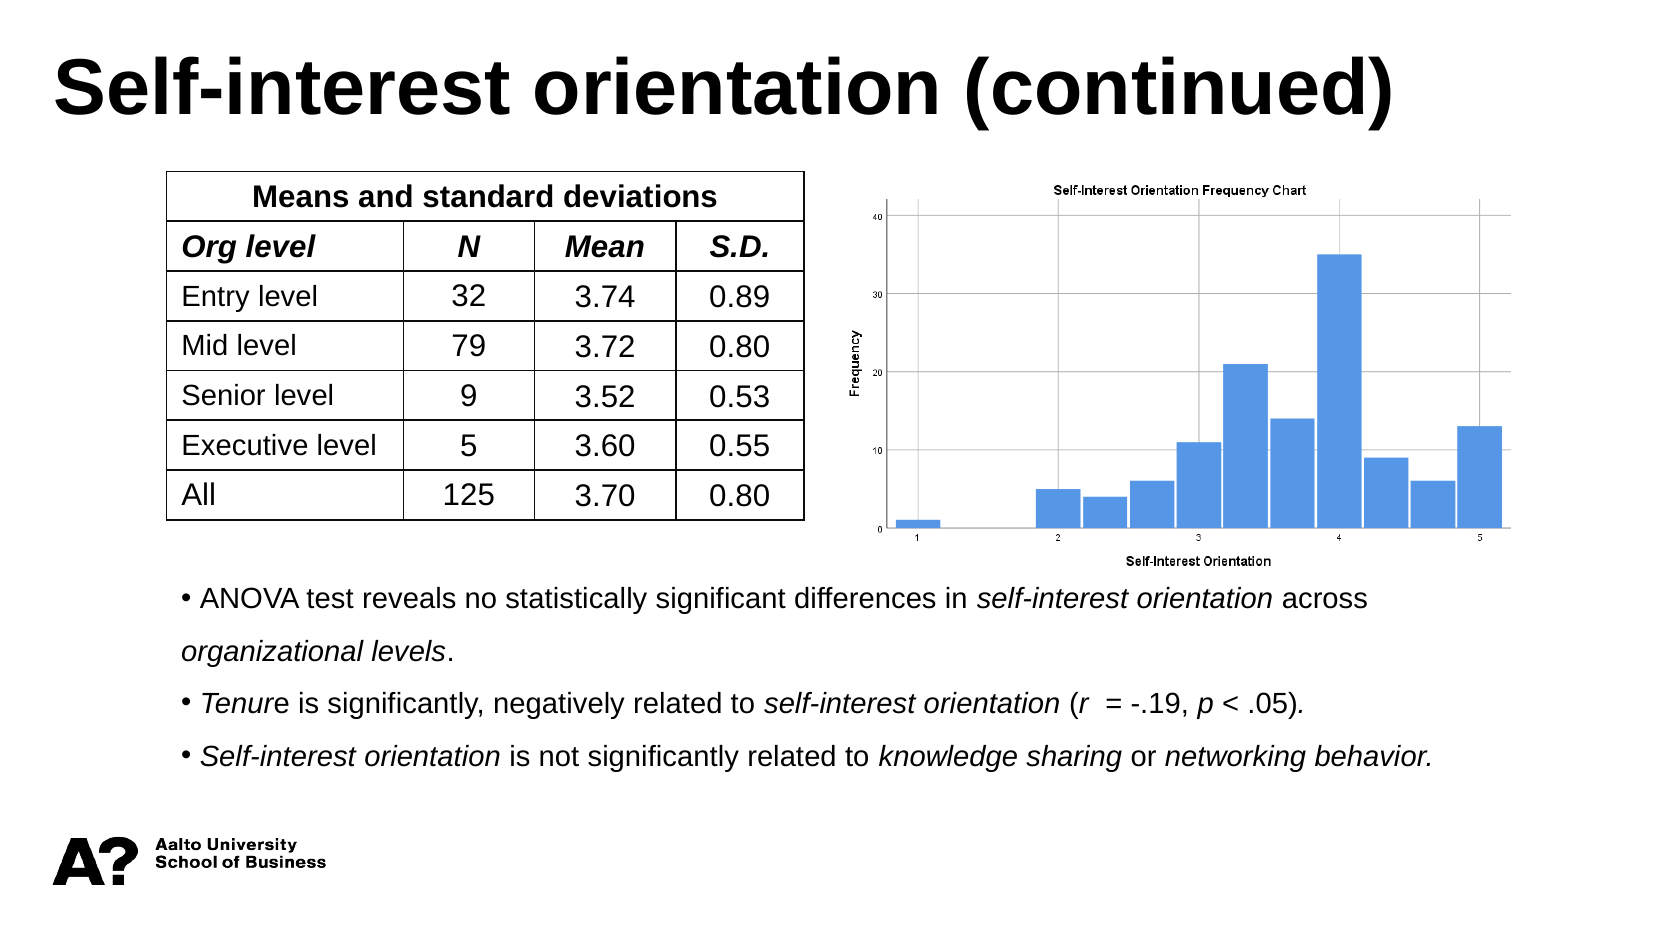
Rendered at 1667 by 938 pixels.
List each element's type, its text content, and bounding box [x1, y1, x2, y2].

table_header Means and standard deviations [167, 172, 803, 220]
table_cell 5 [404, 421, 534, 469]
table_cell 3.74 [535, 272, 675, 320]
table_cell S.D. [677, 222, 803, 270]
table_cell 125 [404, 471, 534, 519]
table_cell 0.89 [677, 272, 803, 320]
table_cell Entry level [167, 272, 403, 320]
table_cell 32 [404, 272, 534, 320]
list Self-interest orientation (continued) [53, 35, 1603, 221]
table_cell Org level [167, 222, 403, 270]
table_cell 0.53 [677, 371, 803, 419]
picture [832, 171, 1526, 581]
table_cell Executive level [167, 421, 403, 469]
text_box ANOVA test reveals no statistically significant differences in self-interest orientation across organizational levels. Tenure is significantly, negatively related to self-interest orientation (r = -.19, p < .05). Self-interest orientation is not significantly related to knowledge sharing or networking behavior. [166, 554, 1493, 780]
table_cell N [404, 222, 534, 270]
table_cell Mean [535, 222, 675, 270]
table_cell 3.52 [535, 371, 675, 419]
table_cell Mid level [167, 322, 403, 370]
picture [0, 791, 378, 932]
table_cell 79 [404, 322, 534, 370]
table_cell 0.55 [677, 421, 803, 469]
table_cell 3.60 [535, 421, 675, 469]
table_cell 0.80 [677, 322, 803, 370]
table_cell Senior level [167, 371, 403, 419]
table_cell 9 [404, 371, 534, 419]
table_cell All [167, 471, 403, 519]
table_cell 3.72 [535, 322, 675, 370]
table_cell 3.70 [535, 471, 675, 519]
table_cell 0.80 [677, 471, 803, 519]
